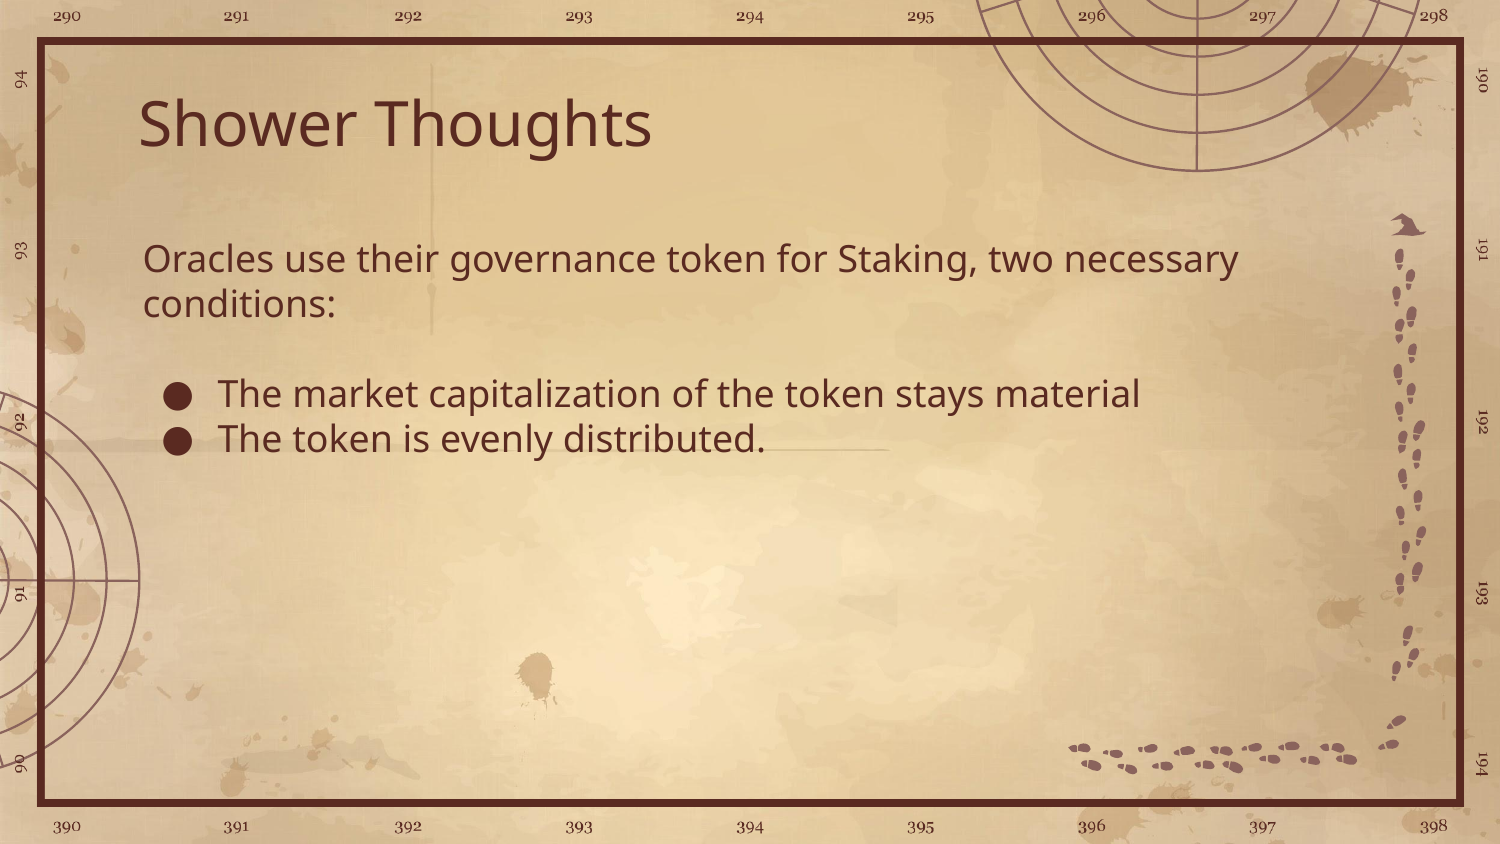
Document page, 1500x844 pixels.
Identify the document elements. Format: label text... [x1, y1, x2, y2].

title Shower Thoughts [123, 68, 1345, 175]
text_box [1390, 213, 1427, 236]
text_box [1077, 248, 1427, 775]
list Oracles use their governance token for Staking, two necessary conditions: The market capitalization of the token stays material The token is evenly distributed. [127, 174, 1373, 747]
picture [0, 0, 1500, 844]
